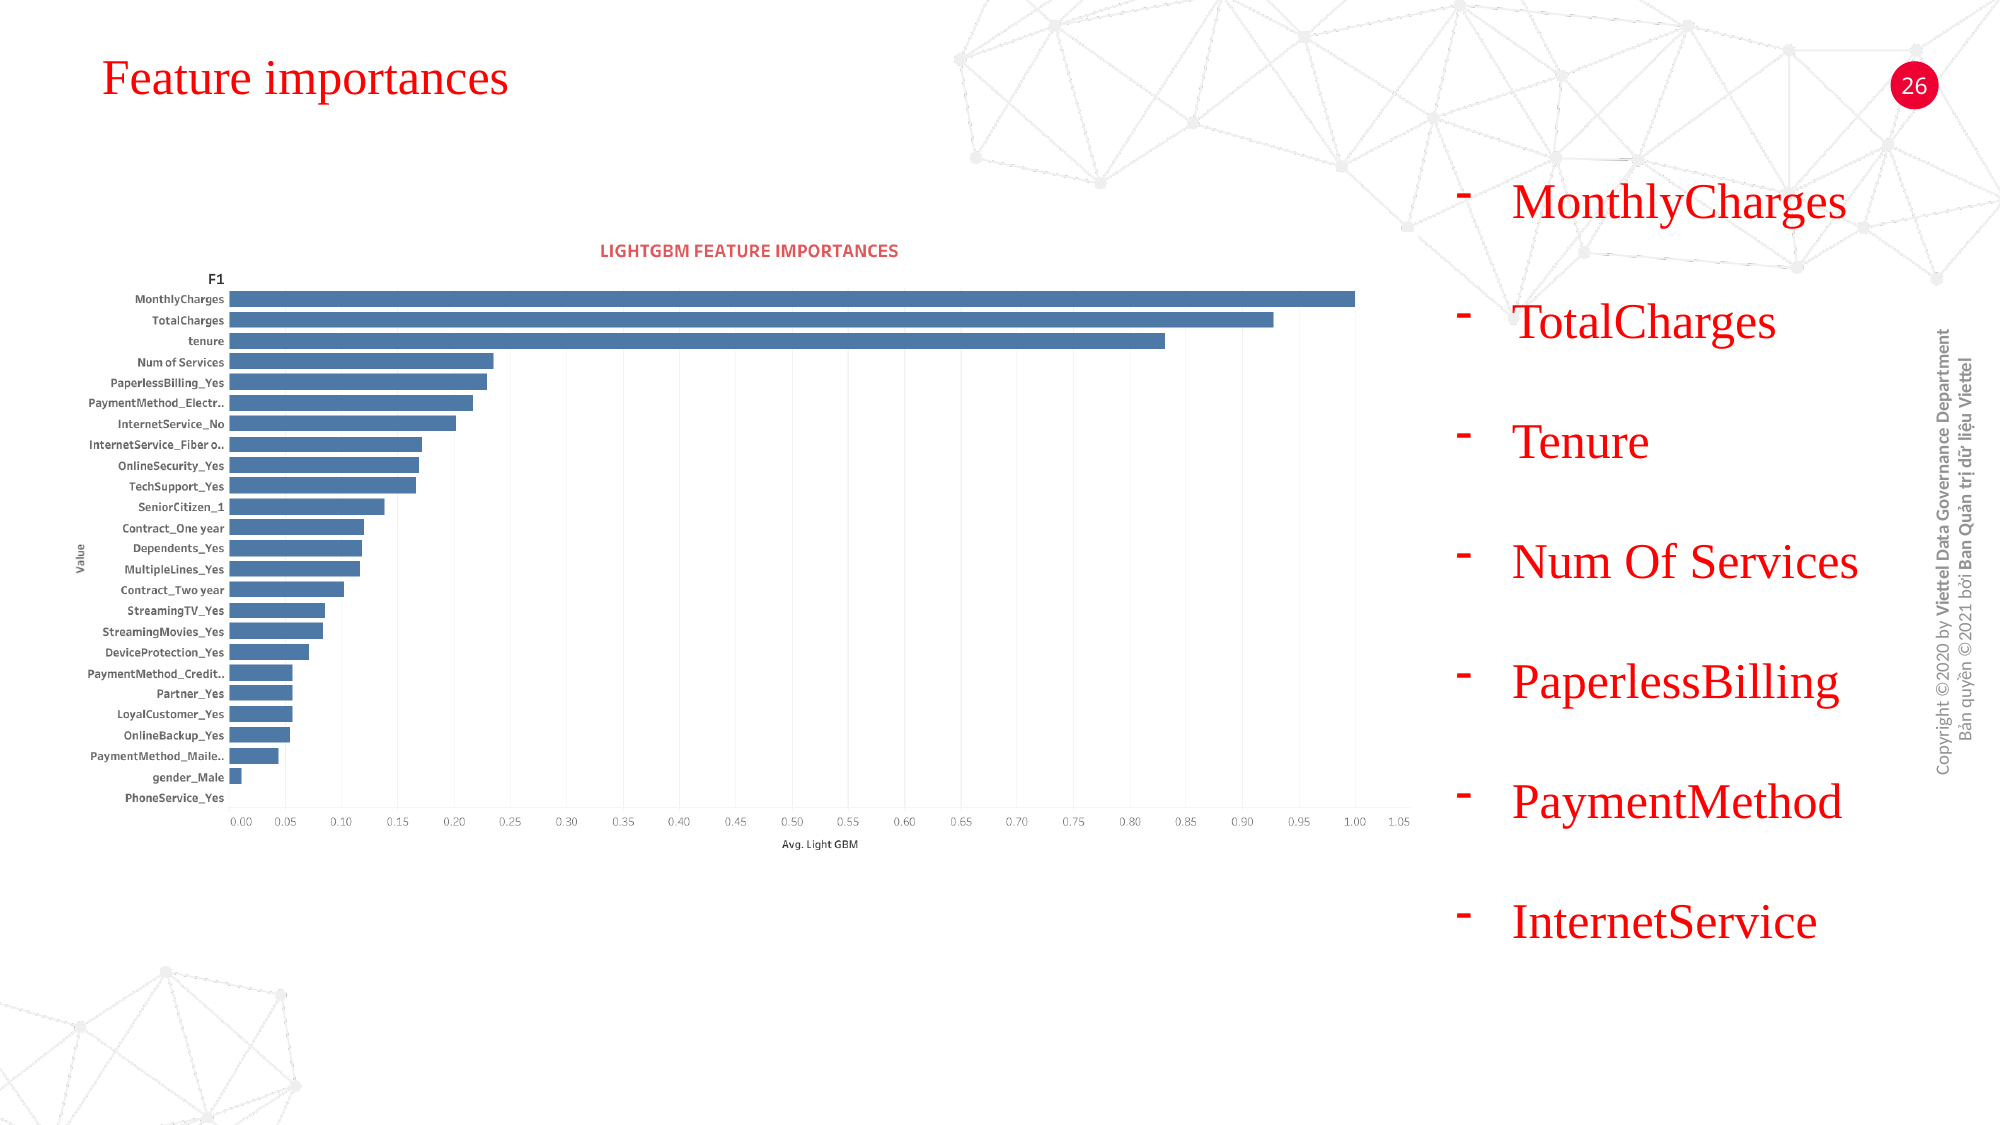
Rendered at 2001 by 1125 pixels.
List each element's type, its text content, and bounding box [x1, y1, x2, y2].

text_box MonthlyCharges TotalCharges Tenure Num Of Services PaperlessBilling PaymentMethod InternetService [1440, 161, 1937, 956]
picture [0, 0, 2000, 1125]
text_box Feature importances [87, 37, 702, 113]
